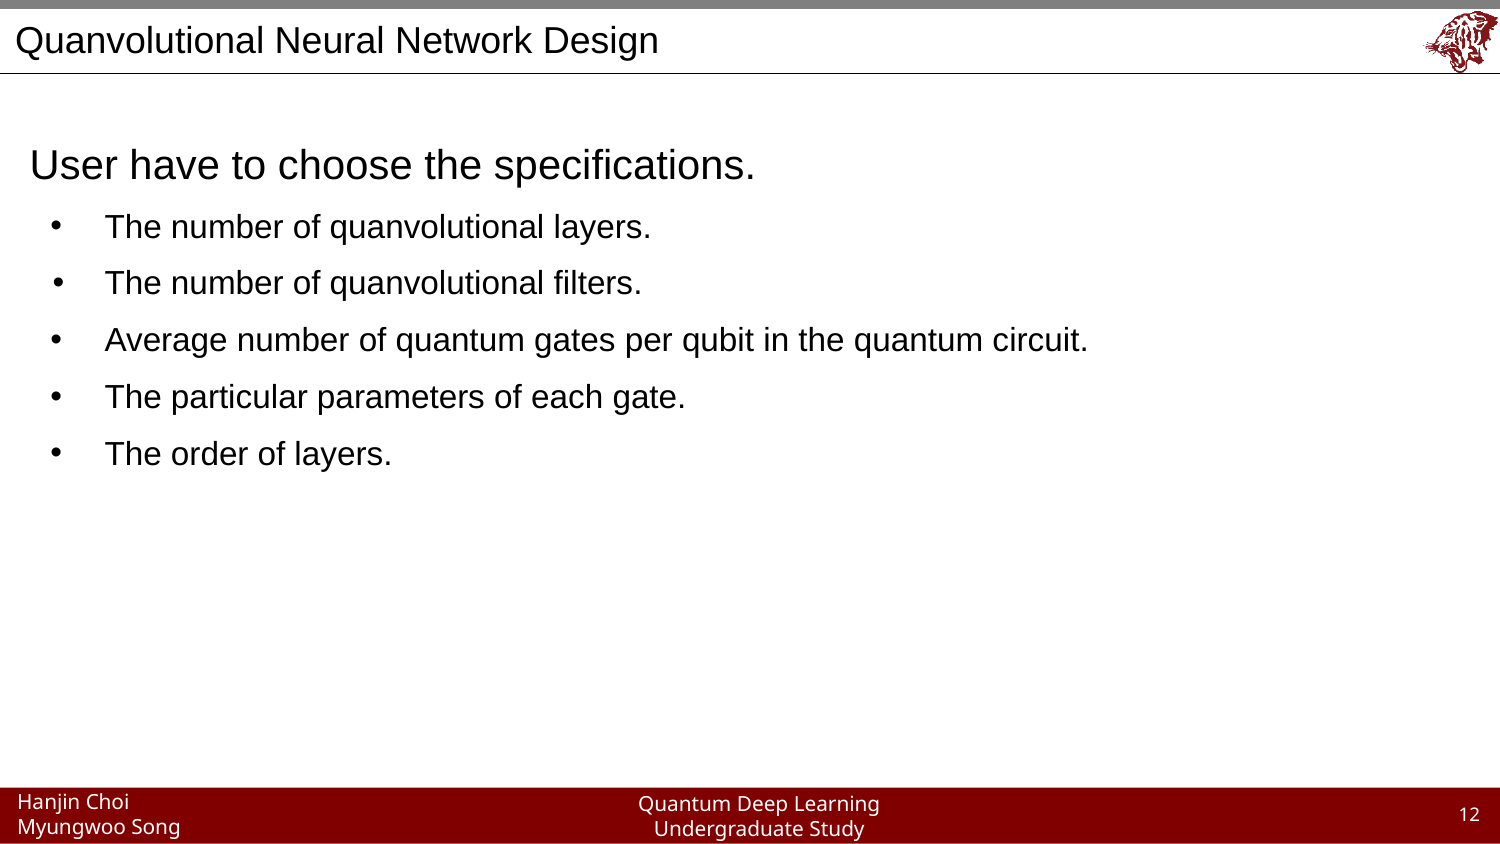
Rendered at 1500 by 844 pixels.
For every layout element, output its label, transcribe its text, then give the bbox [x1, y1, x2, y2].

title Quanvolutional Neural Network Design [0, 9, 1314, 74]
list User have to choose the specifications. The number of quanvolutional layers. The number of quanvolutional filters. Average number of quantum gates per qubit in the quantum circuit. The particular parameters of each gate. The order of layers. [14, 86, 1491, 781]
picture [1422, 11, 1498, 73]
slide_number ‹#› [1157, 792, 1495, 838]
